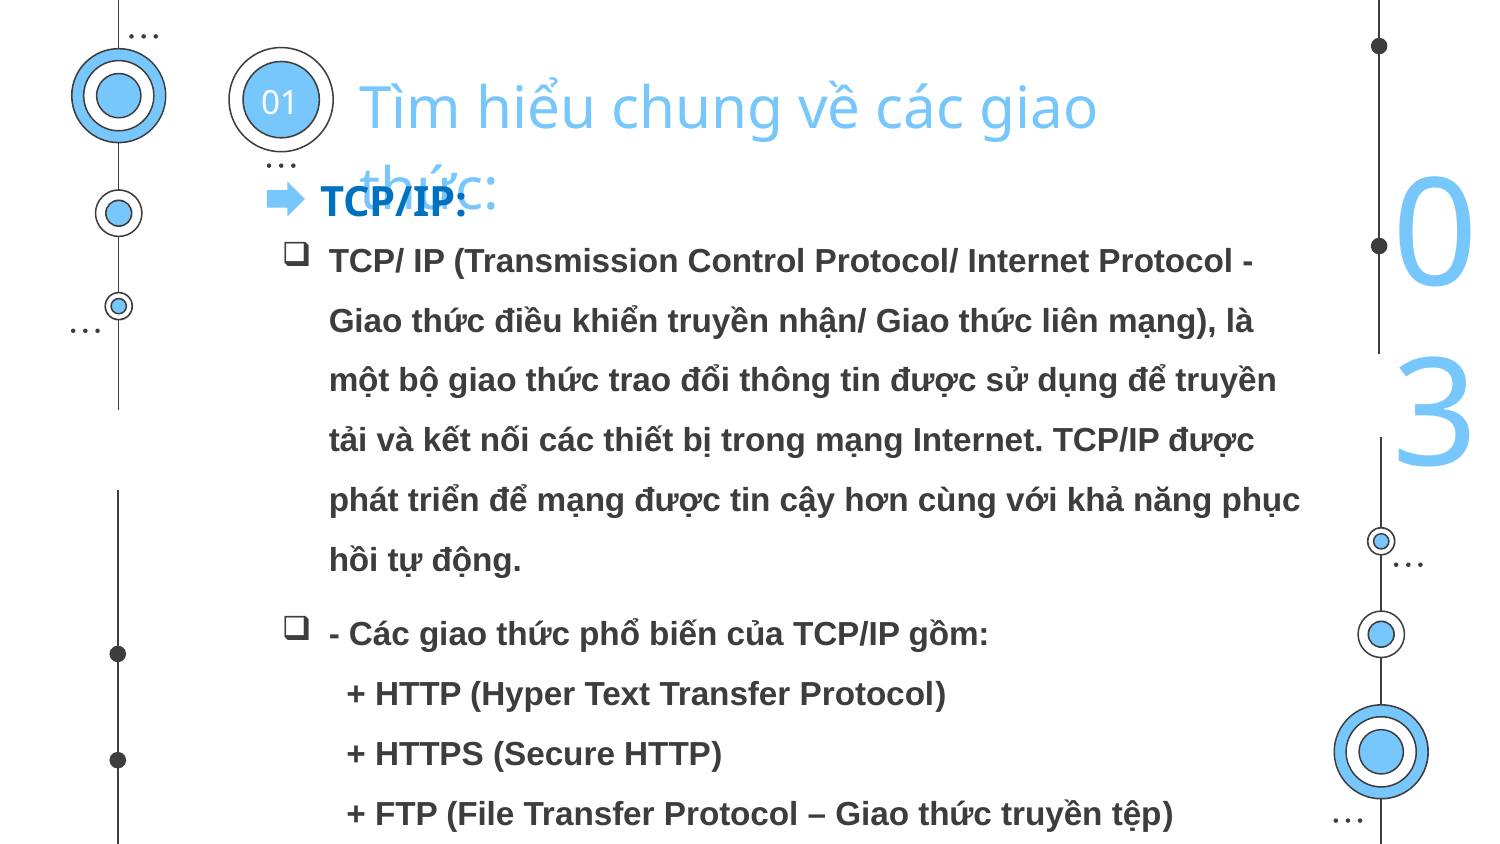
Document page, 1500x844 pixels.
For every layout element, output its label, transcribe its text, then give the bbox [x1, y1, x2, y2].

text_box TCP/IP: [304, 160, 972, 203]
text_box - Các giao thức phổ biến của TCP/IP gồm: + HTTP (Hyper Text Transfer Protocol) + HTTPS (Secure HTTP) + FTP (File Transfer Protocol – Giao thức truyền tệp) [266, 577, 1321, 663]
text_box 03 [1338, 333, 1500, 510]
text_box TCP/ IP (Transmission Control Protocol/ Internet Protocol - Giao thức điều khiển truyền nhận/ Giao thức liên mạng), là một bộ giao thức trao đổi thông tin được sử dụng để truyền tải và kết nối các thiết bị trong mạng Internet. TCP/IP được phát triển để mạng được tin cậy hơn cùng với khả năng phục hồi tự động. [266, 203, 1321, 289]
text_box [228, 47, 334, 169]
text_box [264, 179, 307, 210]
text_box Tìm hiểu chung về các giao thức: [344, 45, 1169, 109]
